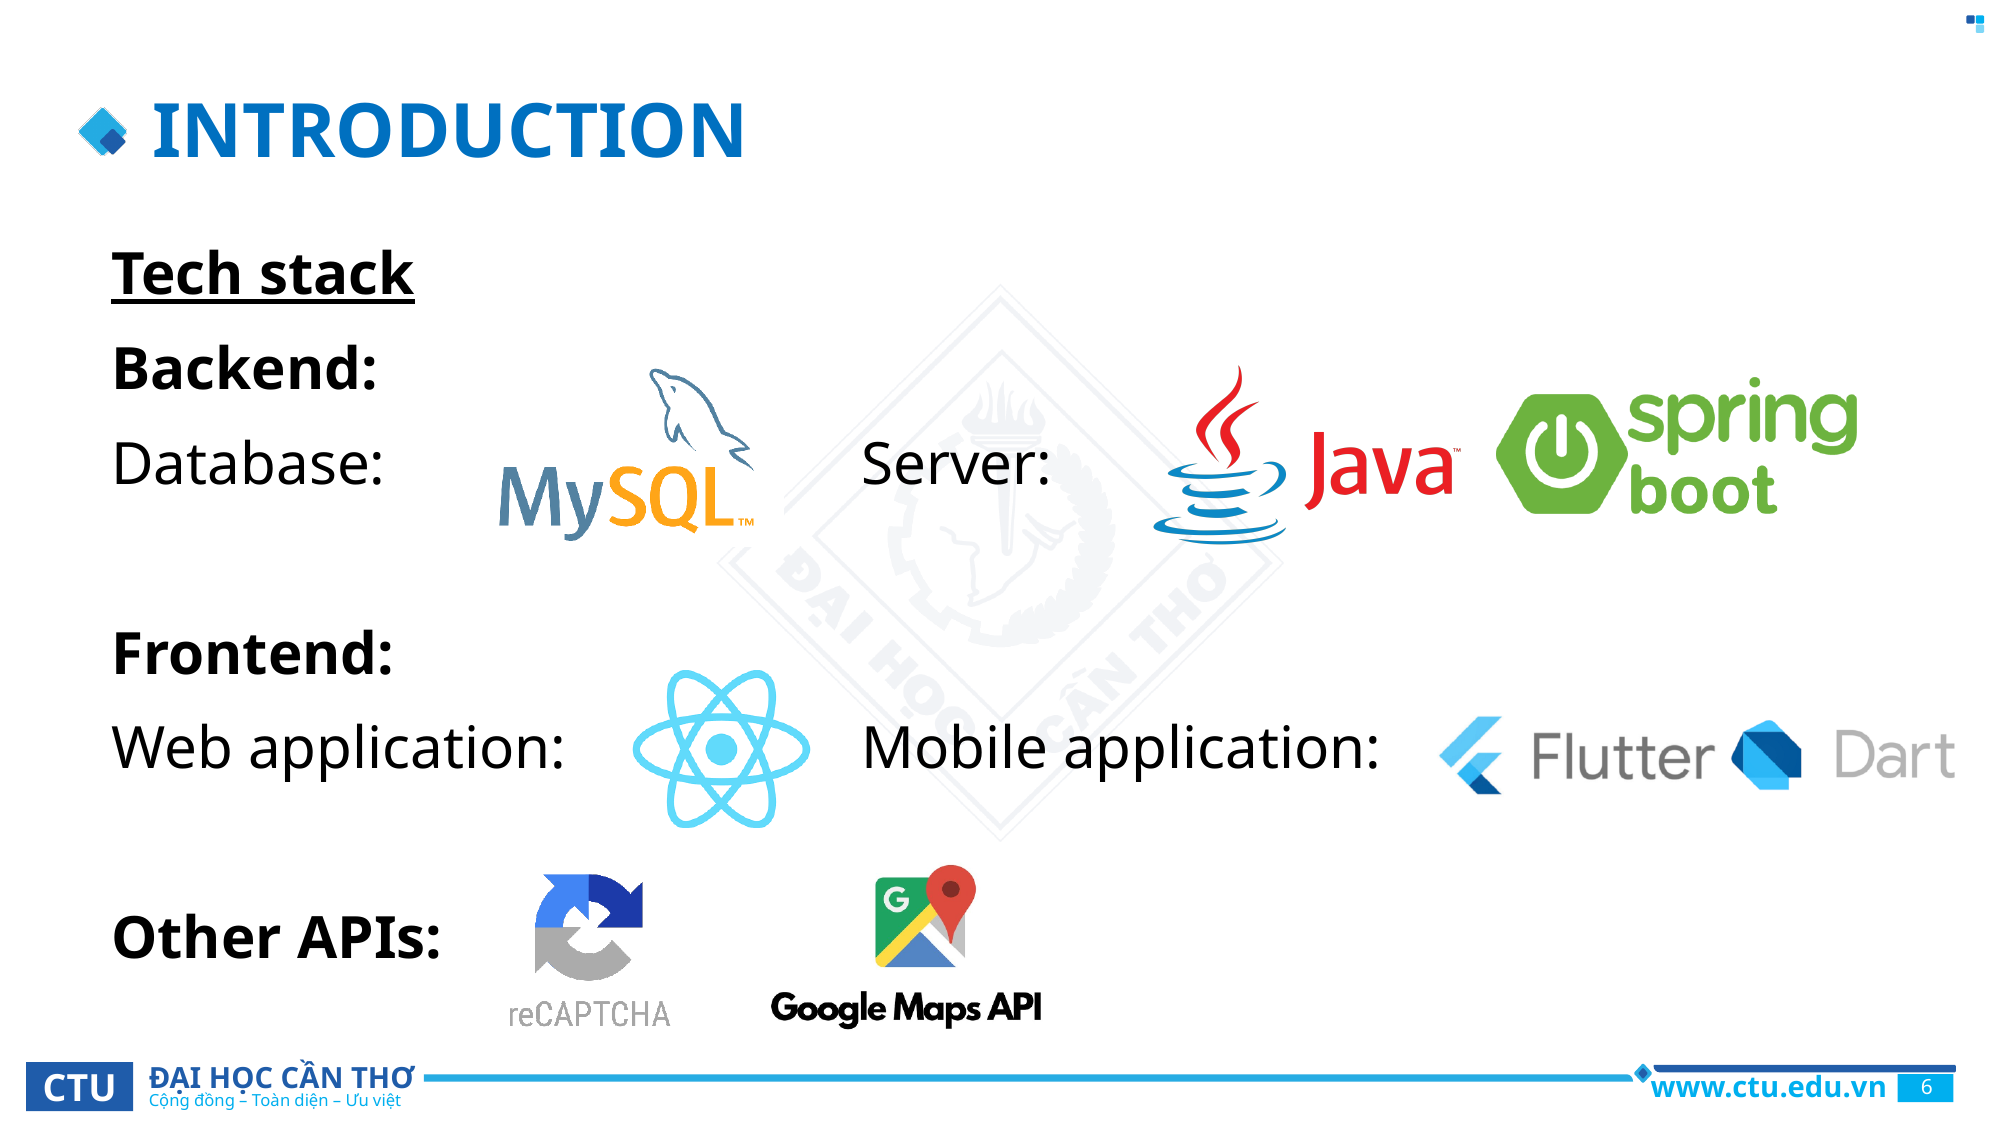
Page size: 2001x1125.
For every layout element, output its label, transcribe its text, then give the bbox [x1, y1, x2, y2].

picture [630, 670, 812, 828]
picture [1421, 649, 1983, 860]
picture [78, 107, 127, 156]
picture [696, 848, 1148, 1039]
title INTRODUCTION [137, 24, 1863, 229]
list Tech stack Backend: Database: Server: Frontend: Web application: Mobile application: Other APIs: [96, 229, 1904, 1014]
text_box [1151, 356, 1863, 551]
picture [493, 848, 684, 1039]
picture [464, 367, 784, 547]
